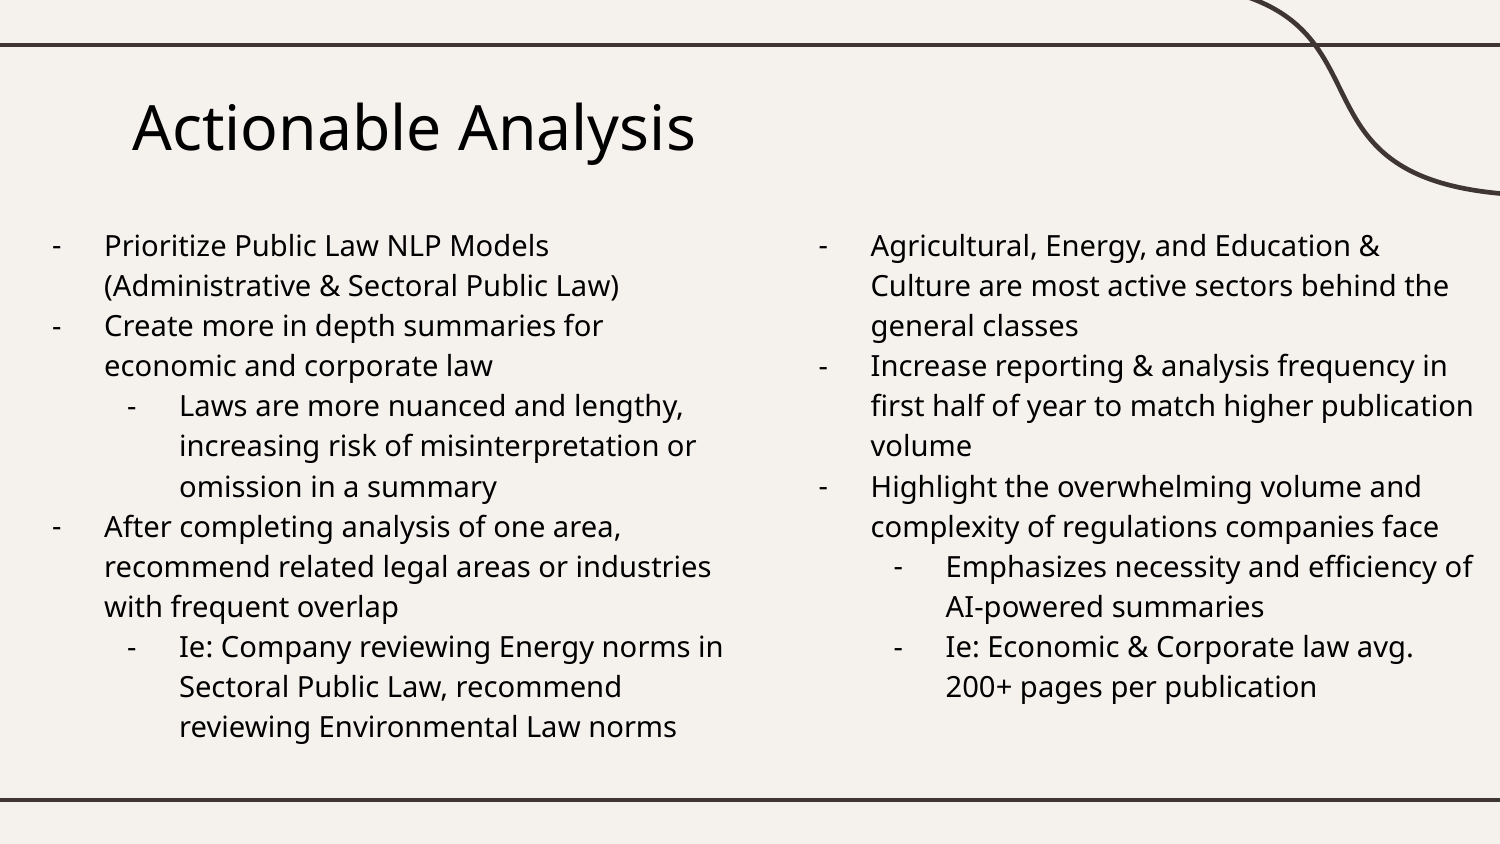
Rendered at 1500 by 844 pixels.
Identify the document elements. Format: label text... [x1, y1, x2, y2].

list Prioritize Public Law NLP Models (Administrative & Sectoral Public Law) Create more in depth summaries for economic and corporate law Laws are more nuanced and lengthy, increasing risk of misinterpretation or omission in a summary After completing analysis of one area, recommend related legal areas or industries with frequent overlap Ie: Company reviewing Energy norms in Sectoral Public Law, recommend reviewing Environmental Law norms [14, 206, 748, 748]
list Agricultural, Energy, and Education & Culture are most active sectors behind the general classes Increase reporting & analysis frequency in first half of year to match higher publication volume Highlight the overwhelming volume and complexity of regulations companies face Emphasizes necessity and efficiency of AI-powered summaries Ie: Economic & Corporate law avg. 200+ pages per publication [780, 206, 1500, 748]
title Actionable Analysis [116, 72, 890, 167]
